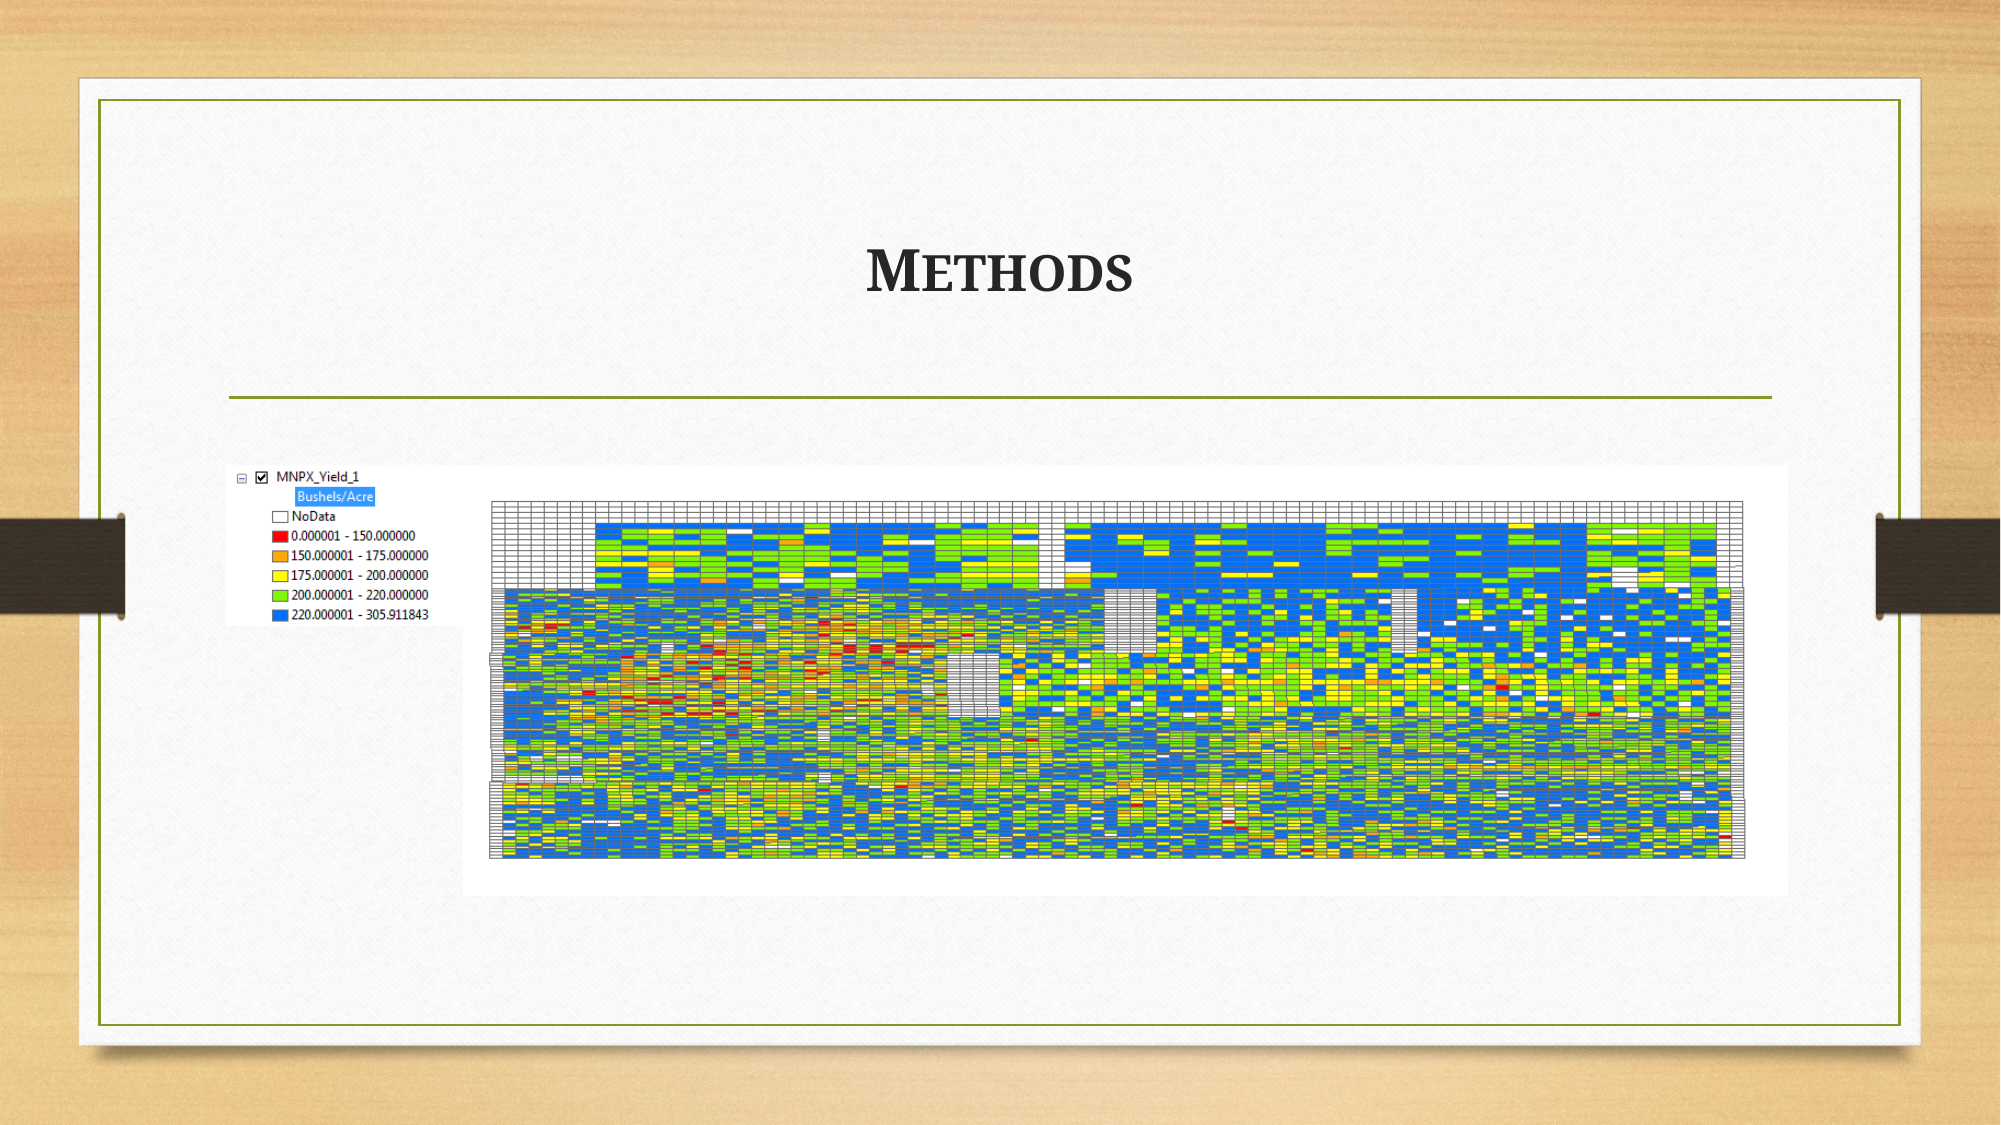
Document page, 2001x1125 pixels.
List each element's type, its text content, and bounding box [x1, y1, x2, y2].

picture [0, 0, 2001, 1125]
title METHODS [212, 161, 1788, 375]
